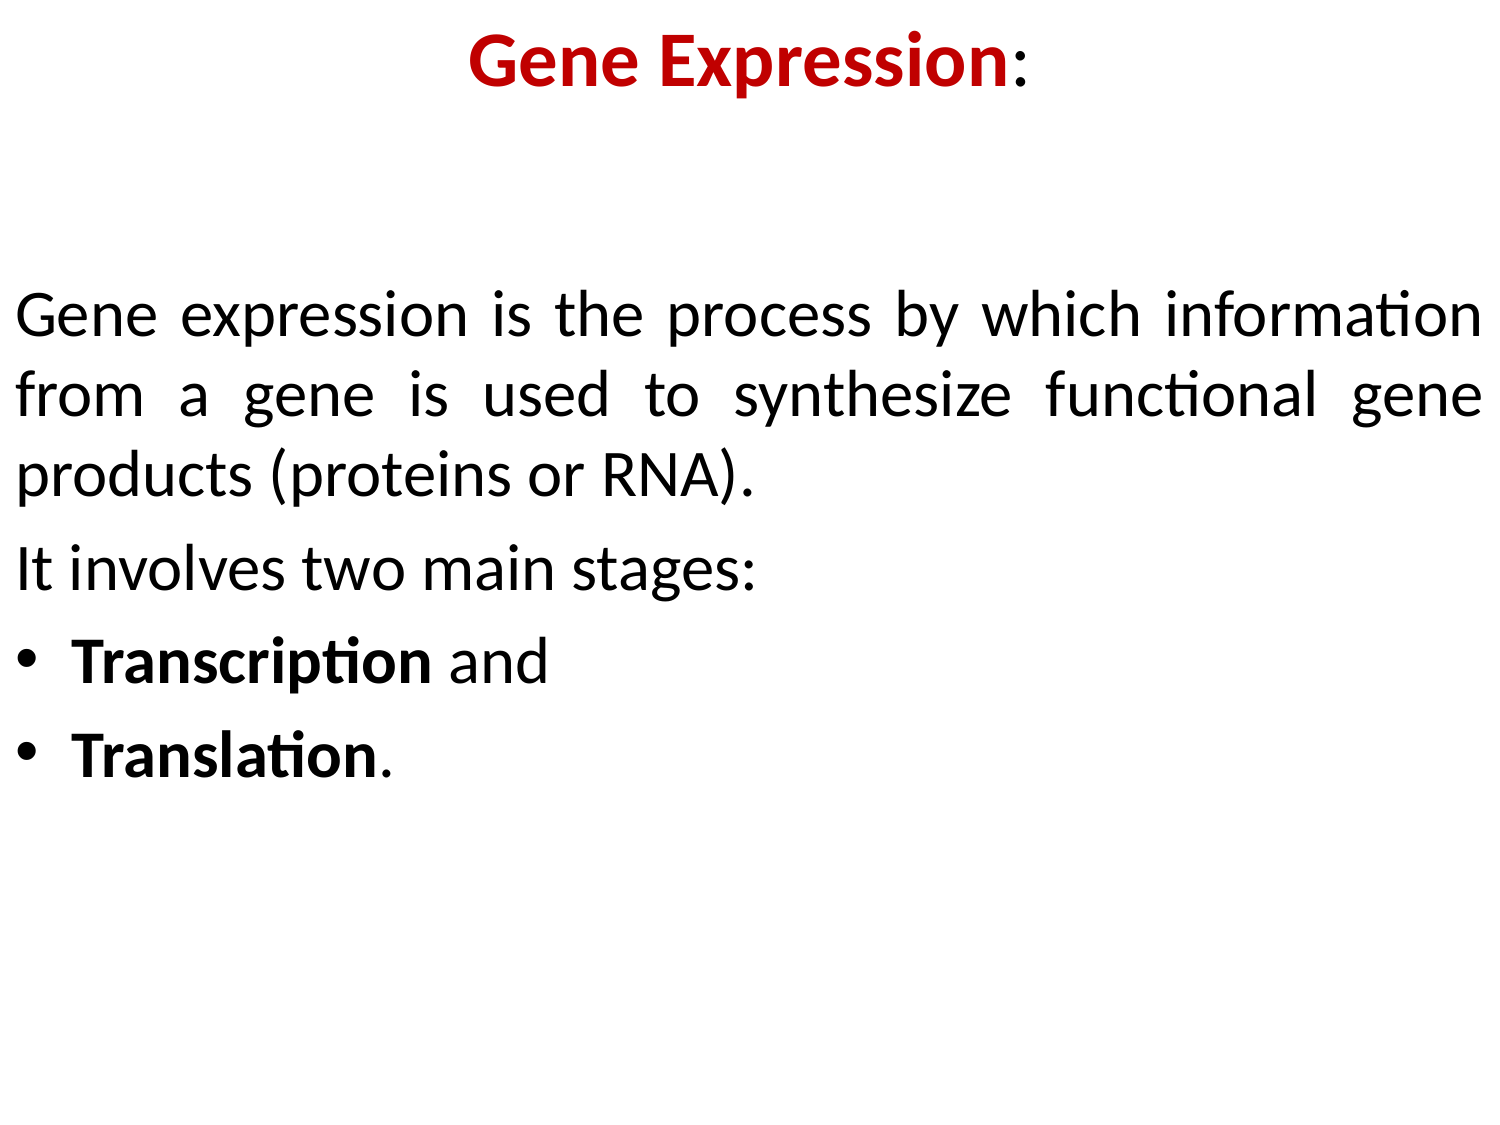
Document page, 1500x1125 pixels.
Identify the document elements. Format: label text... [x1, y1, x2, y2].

title Gene Expression: [75, 0, 1425, 111]
list Gene expression is the process by which information from a gene is used to synthesize functional gene products (proteins or RNA). It involves two main stages: Transcription and Translation. [0, 262, 1500, 1005]
